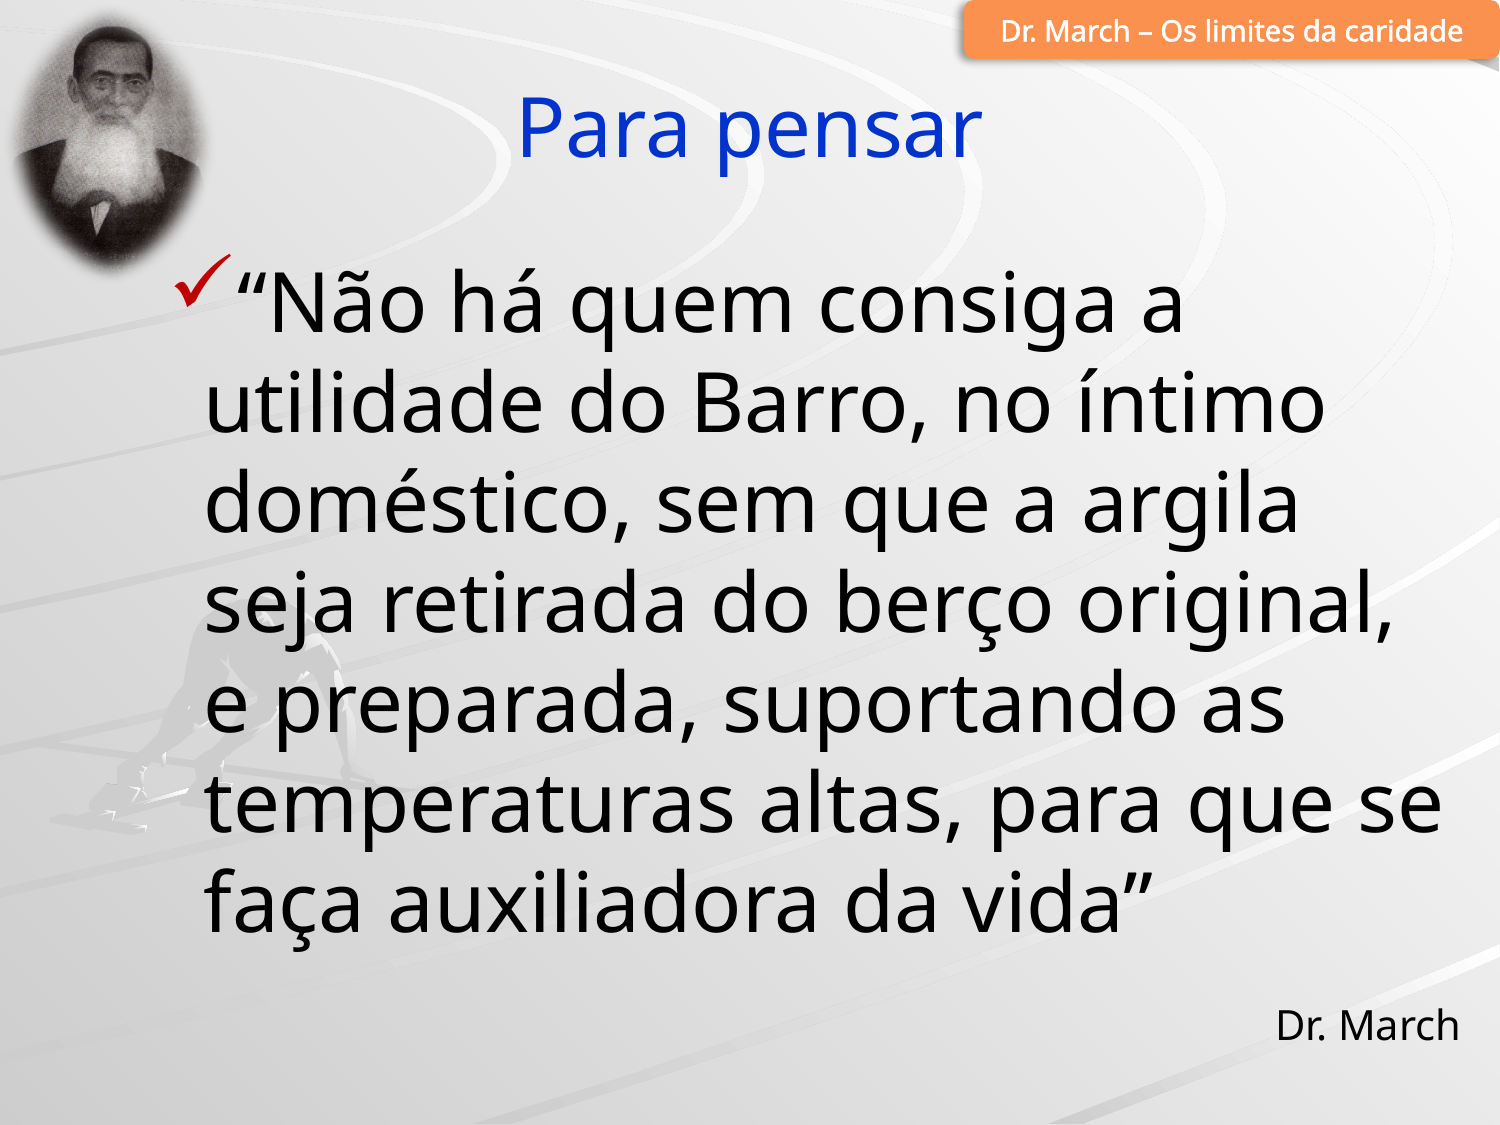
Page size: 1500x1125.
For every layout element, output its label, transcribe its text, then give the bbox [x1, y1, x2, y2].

text_box Para pensar [223, 66, 1391, 208]
picture [0, 0, 219, 288]
text_box Dr. March – Os limites da caridade [964, 0, 1500, 59]
text_box “Não há quem consiga a utilidade do Barro, no íntimo doméstico, sem que a argila seja retirada do berço original, e preparada, suportando as temperaturas altas, para que se faça auxiliadora da vida” Dr. March [153, 241, 1477, 1125]
